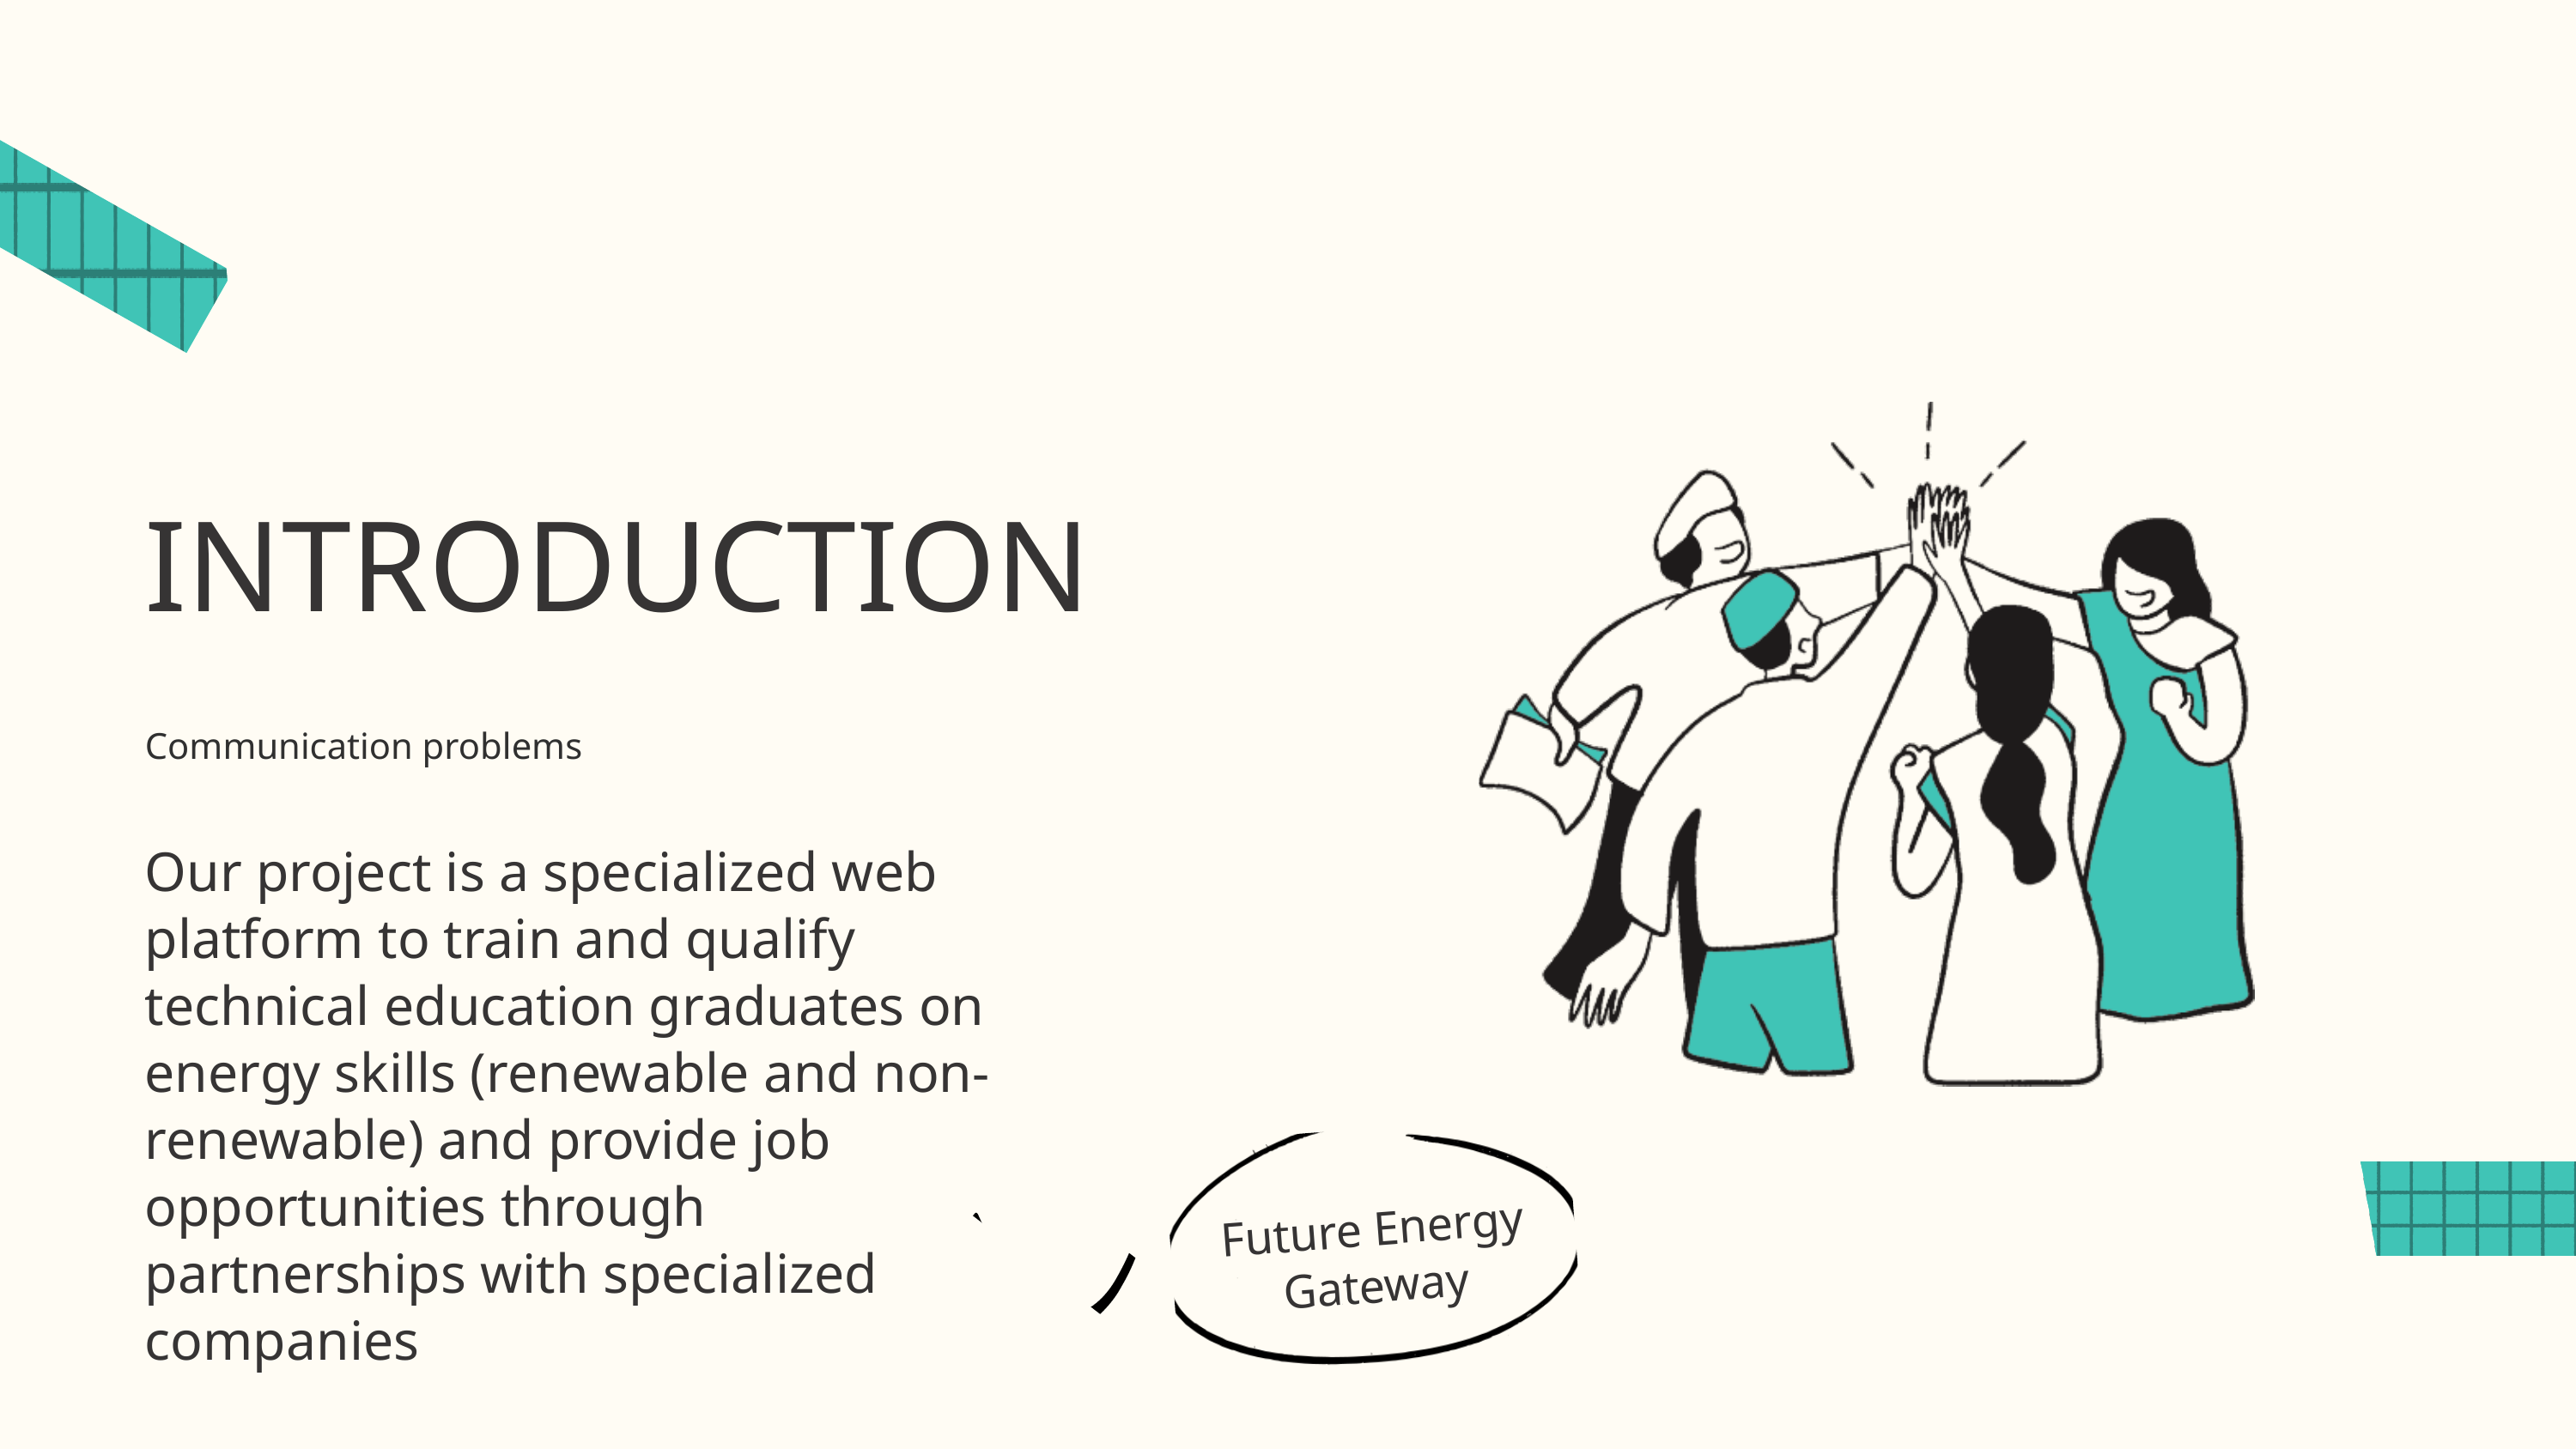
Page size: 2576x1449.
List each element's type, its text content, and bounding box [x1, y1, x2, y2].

text_box INTRODUCTION [144, 522, 1266, 637]
text_box [1163, 1113, 1584, 1379]
text_box Communication problems [144, 721, 916, 767]
text_box Our project is a specialized web platform to train and qualify technical education graduates on energy skills (renewable and non-renewable) and provide job opportunities through partnerships with specialized companies [144, 834, 996, 1372]
text_box [0, 140, 233, 354]
text_box [970, 1161, 1163, 1331]
text_box [2360, 1161, 2576, 1256]
text_box Future Energy Gateway [1214, 1185, 1534, 1325]
text_box [1479, 402, 2255, 1087]
